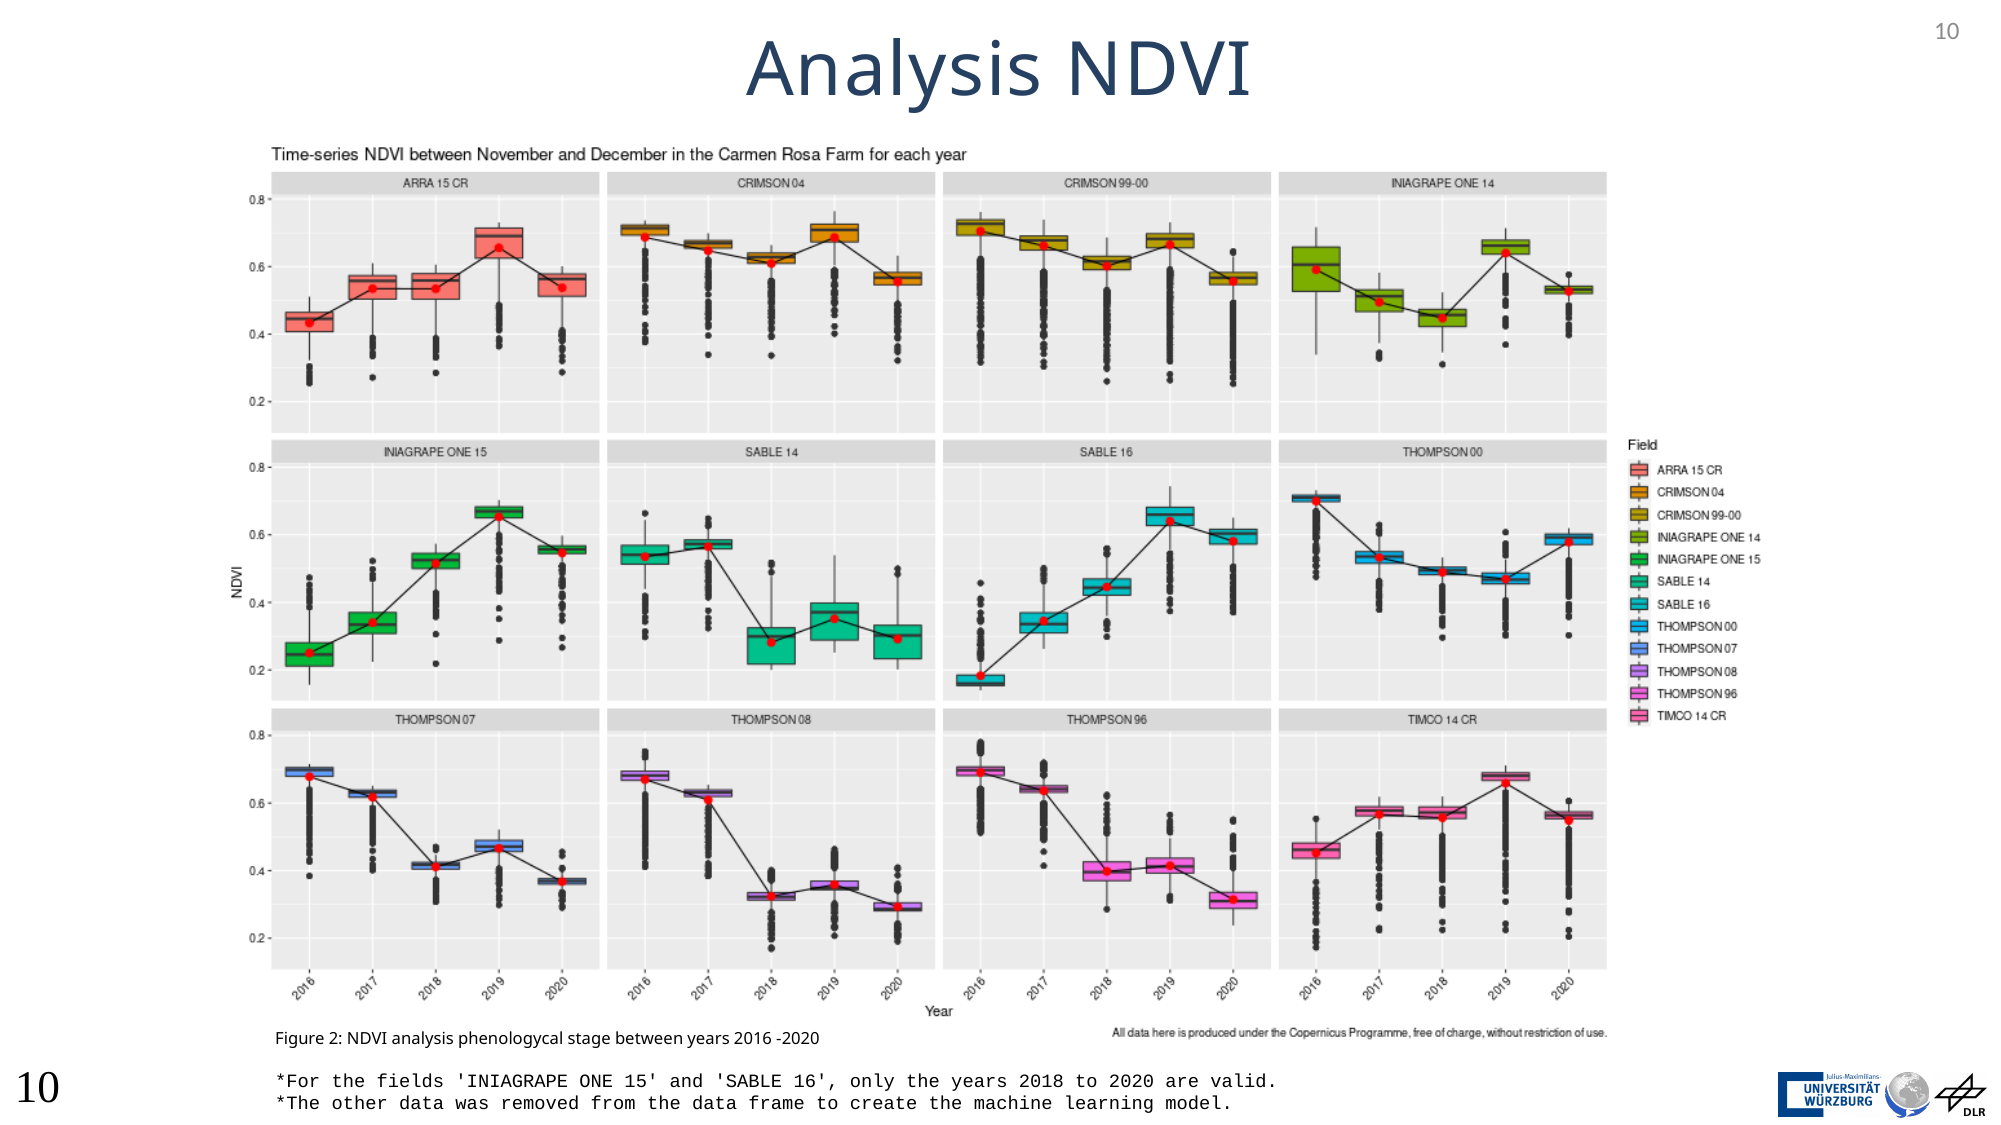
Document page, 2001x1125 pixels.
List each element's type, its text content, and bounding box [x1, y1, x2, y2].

picture [224, 141, 1775, 1046]
text_box Figure 2: NDVI analysis phenologycal stage between years 2016 -2020 *For the fields 'INIAGRAPE ONE 15' and 'SABLE 16', only the years 2018 to 2020 are valid. *The other data was removed from the data frame to create the machine learning model. [260, 1053, 1307, 1121]
picture [1778, 1072, 1881, 1117]
picture [1885, 1072, 1930, 1118]
text_box <number> [1844, 10, 1975, 50]
text_box Analysis NDVI [155, 0, 1844, 111]
picture [1933, 1072, 1988, 1117]
